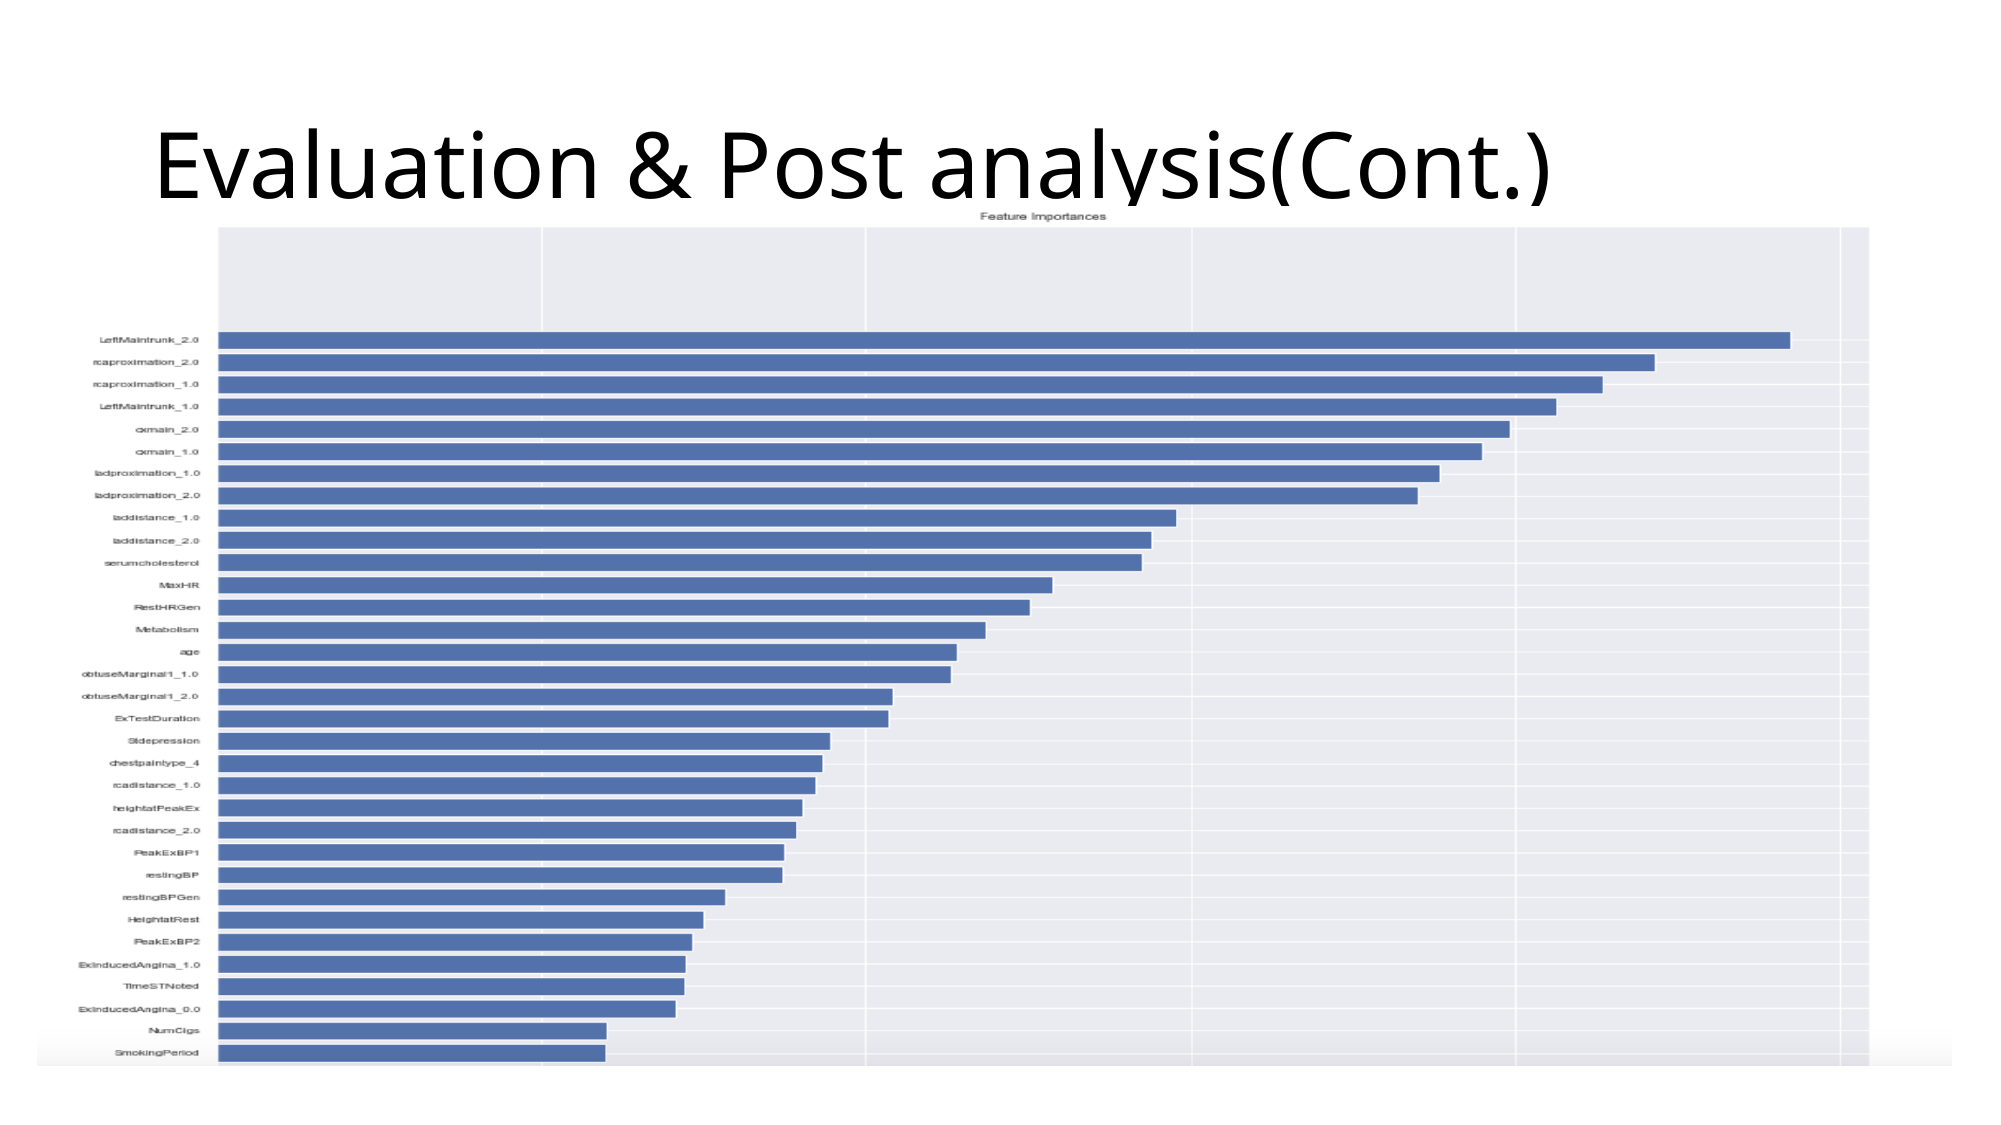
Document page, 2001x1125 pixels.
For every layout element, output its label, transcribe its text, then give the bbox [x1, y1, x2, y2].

title Evaluation & Post analysis(Cont.) [137, 59, 1863, 206]
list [36, 206, 1952, 1066]
